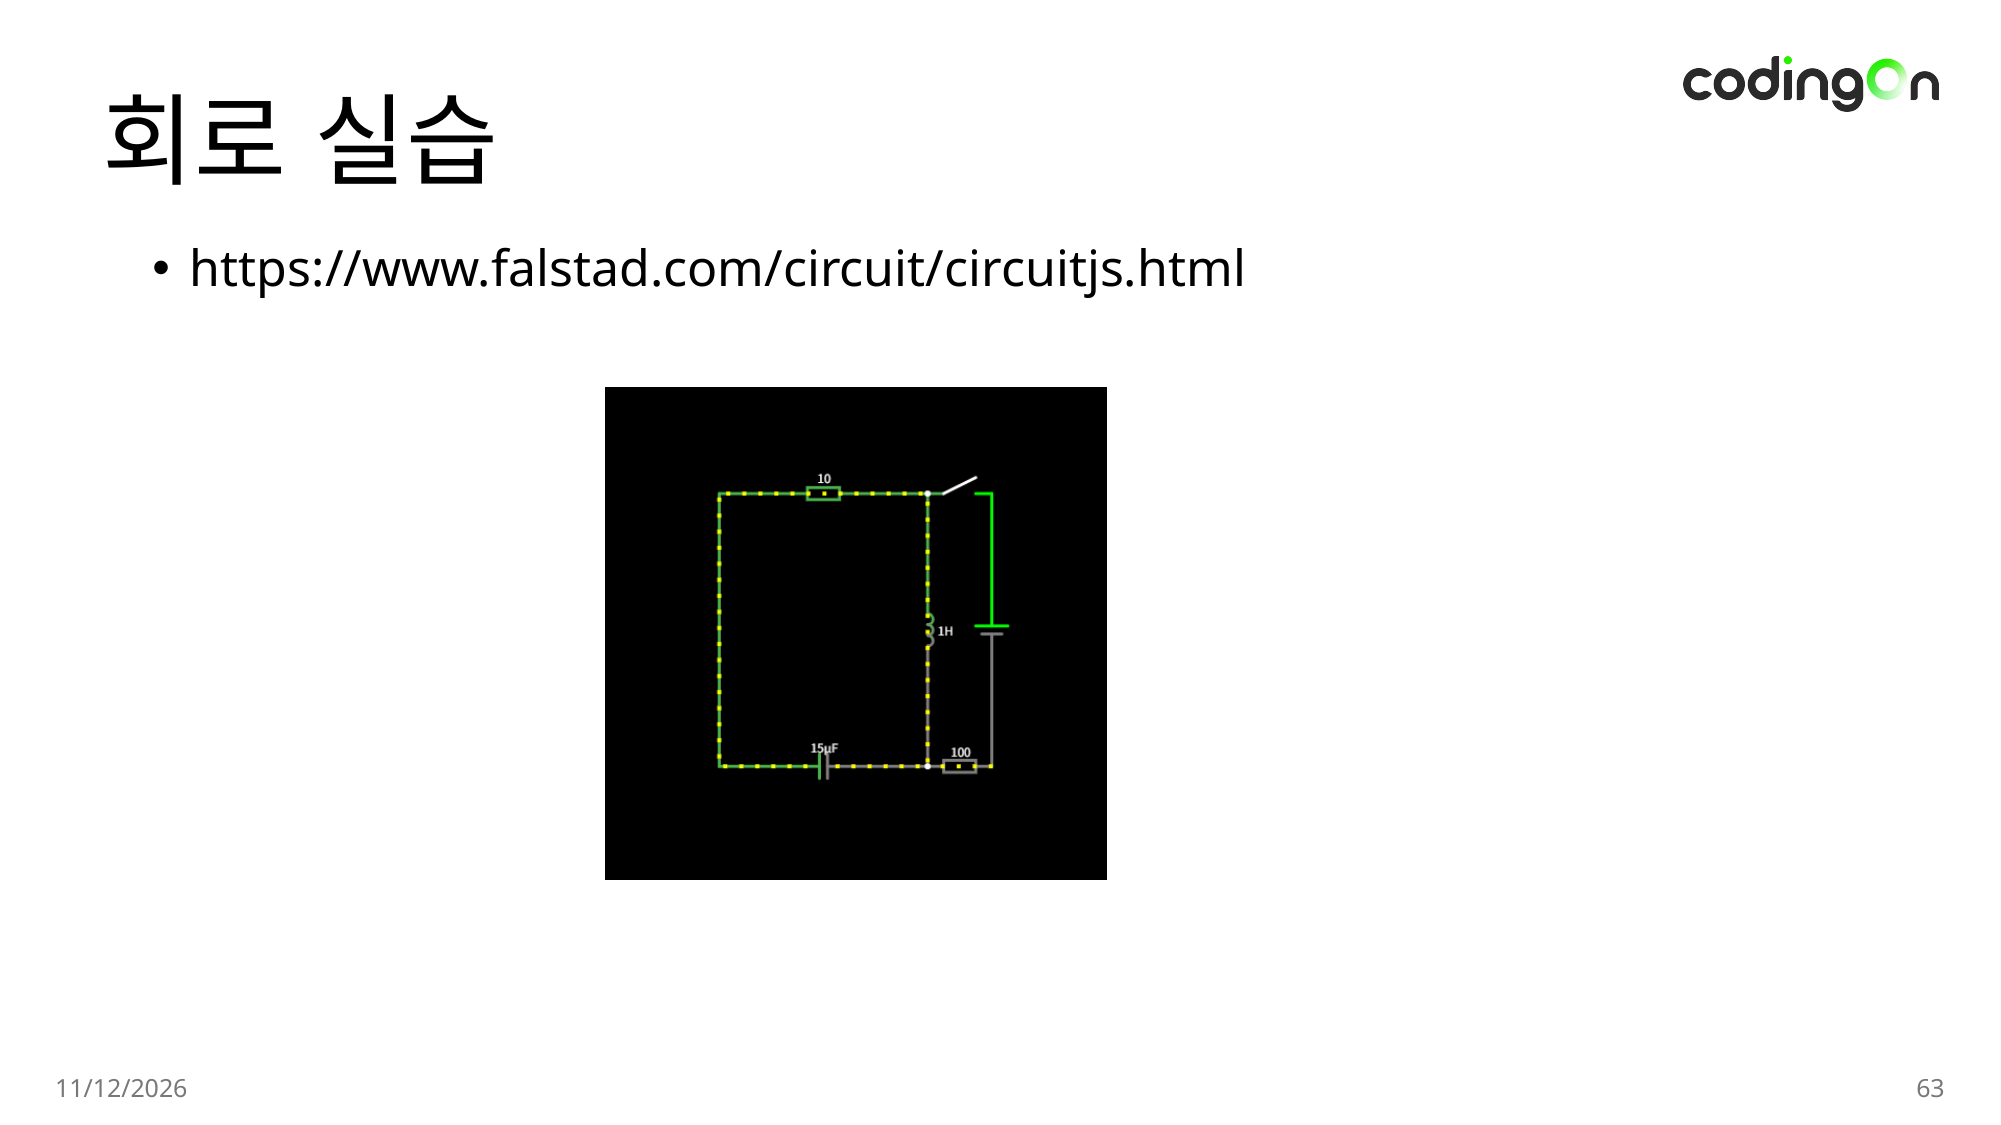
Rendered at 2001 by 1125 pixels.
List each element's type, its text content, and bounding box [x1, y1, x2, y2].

picture [605, 387, 1107, 880]
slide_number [40, 1059, 491, 1120]
slide_number 63 [1509, 1059, 1960, 1120]
picture [1813, 56, 1939, 112]
title 회로 실습 [87, 36, 1813, 255]
list https://www.falstad.com/circuit/circuitjs.html [137, 217, 1863, 1014]
